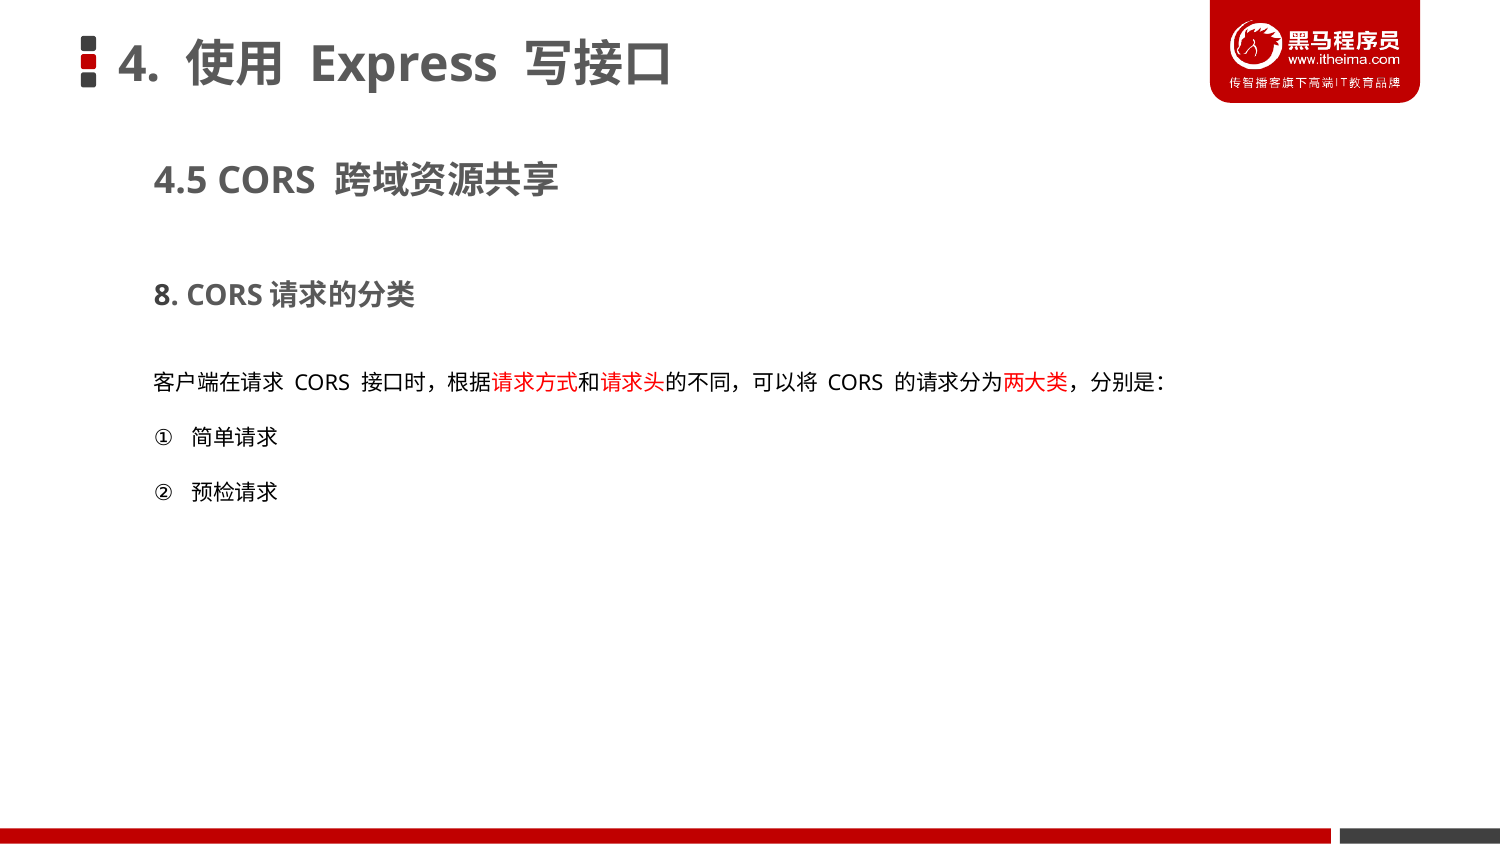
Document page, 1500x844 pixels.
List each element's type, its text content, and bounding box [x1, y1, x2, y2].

list 客户端在请求 CORS 接口时，根据请求方式和请求头的不同，可以将 CORS 的请求分为两大类，分别是： 简单请求 预检请求 [139, 348, 1355, 822]
title 4. 使用 Express 写接口 [103, 0, 1209, 130]
list 4.5 CORS 跨域资源共享 [139, 153, 1209, 243]
text_box 8. CORS请求的分类 [139, 273, 1204, 320]
picture [1211, 11, 1419, 97]
